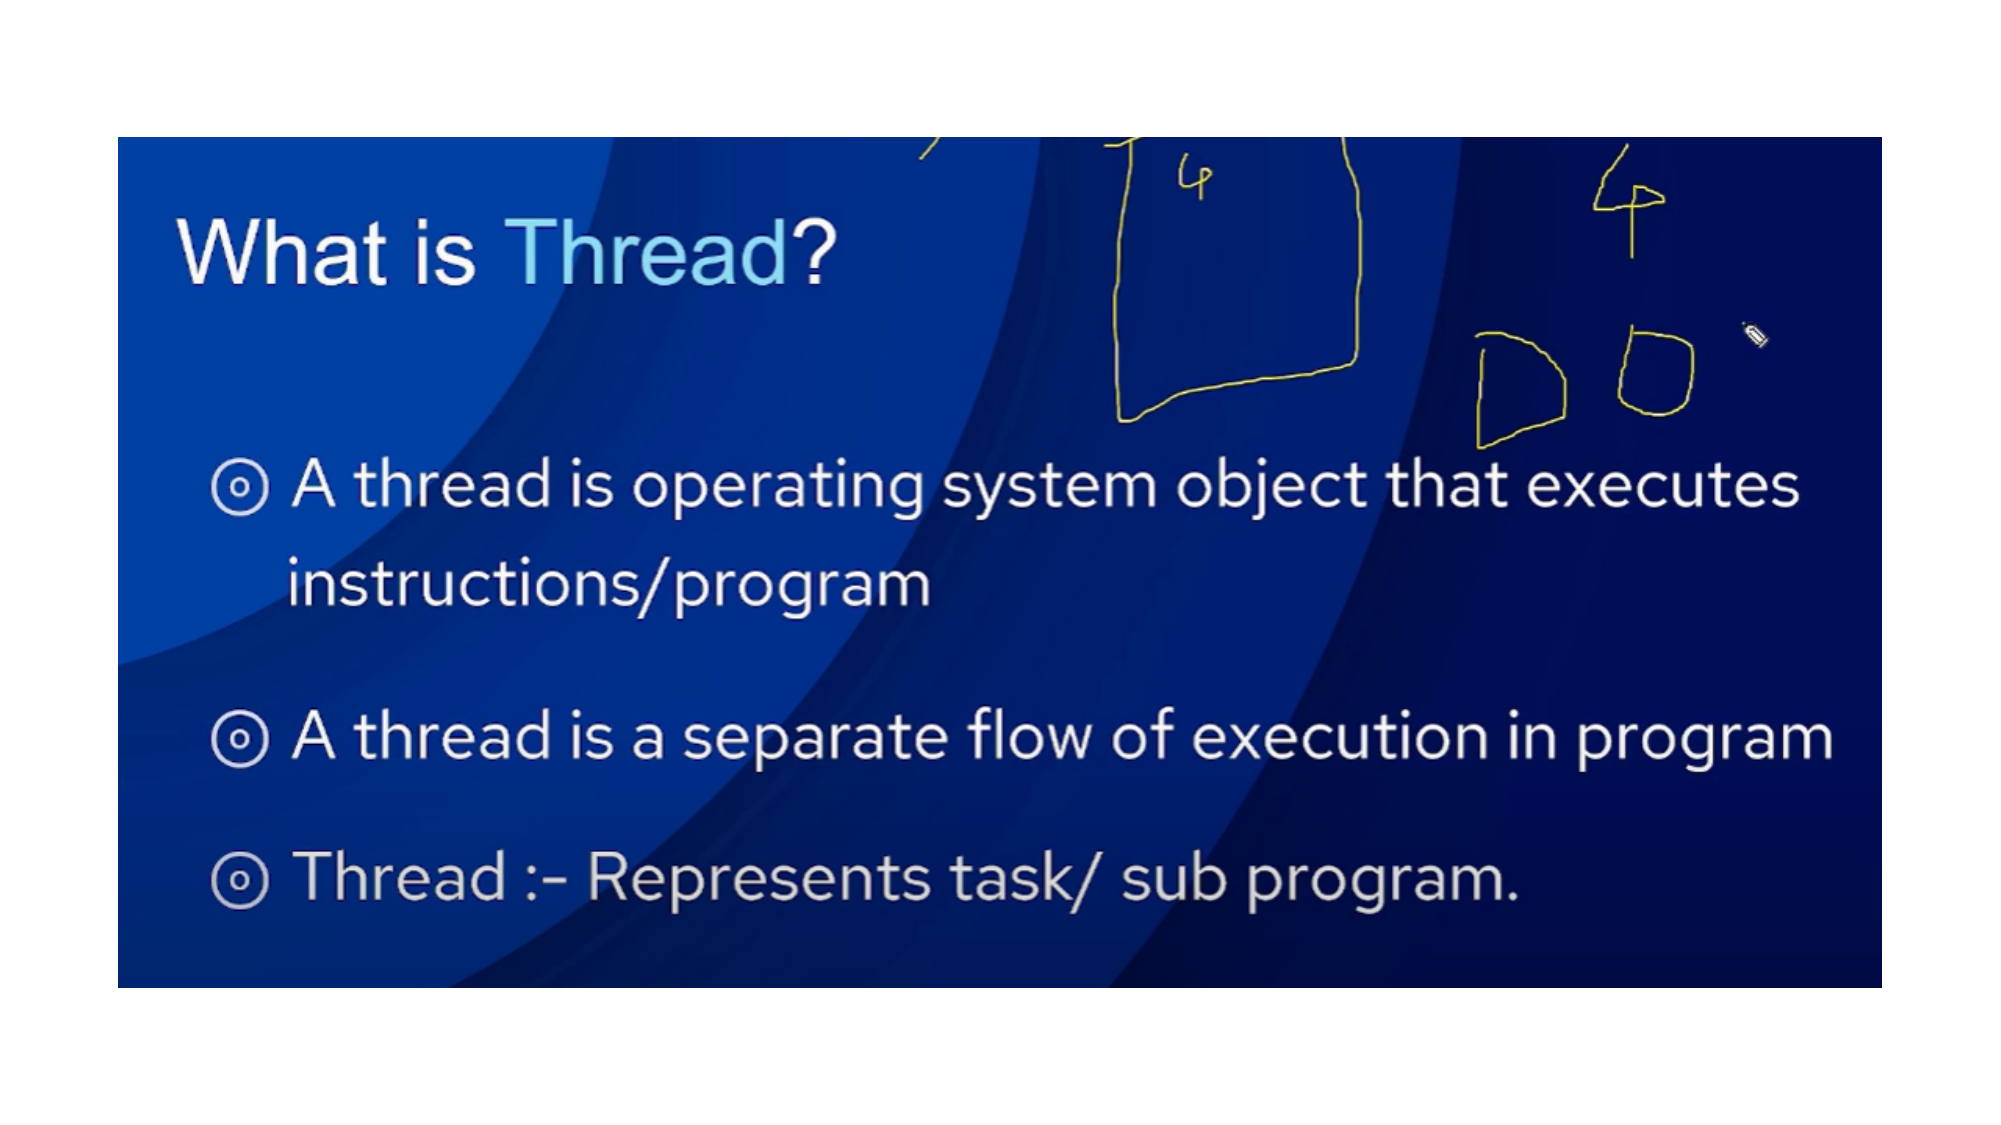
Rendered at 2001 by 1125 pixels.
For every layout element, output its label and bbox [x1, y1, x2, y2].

picture [118, 137, 1882, 988]
